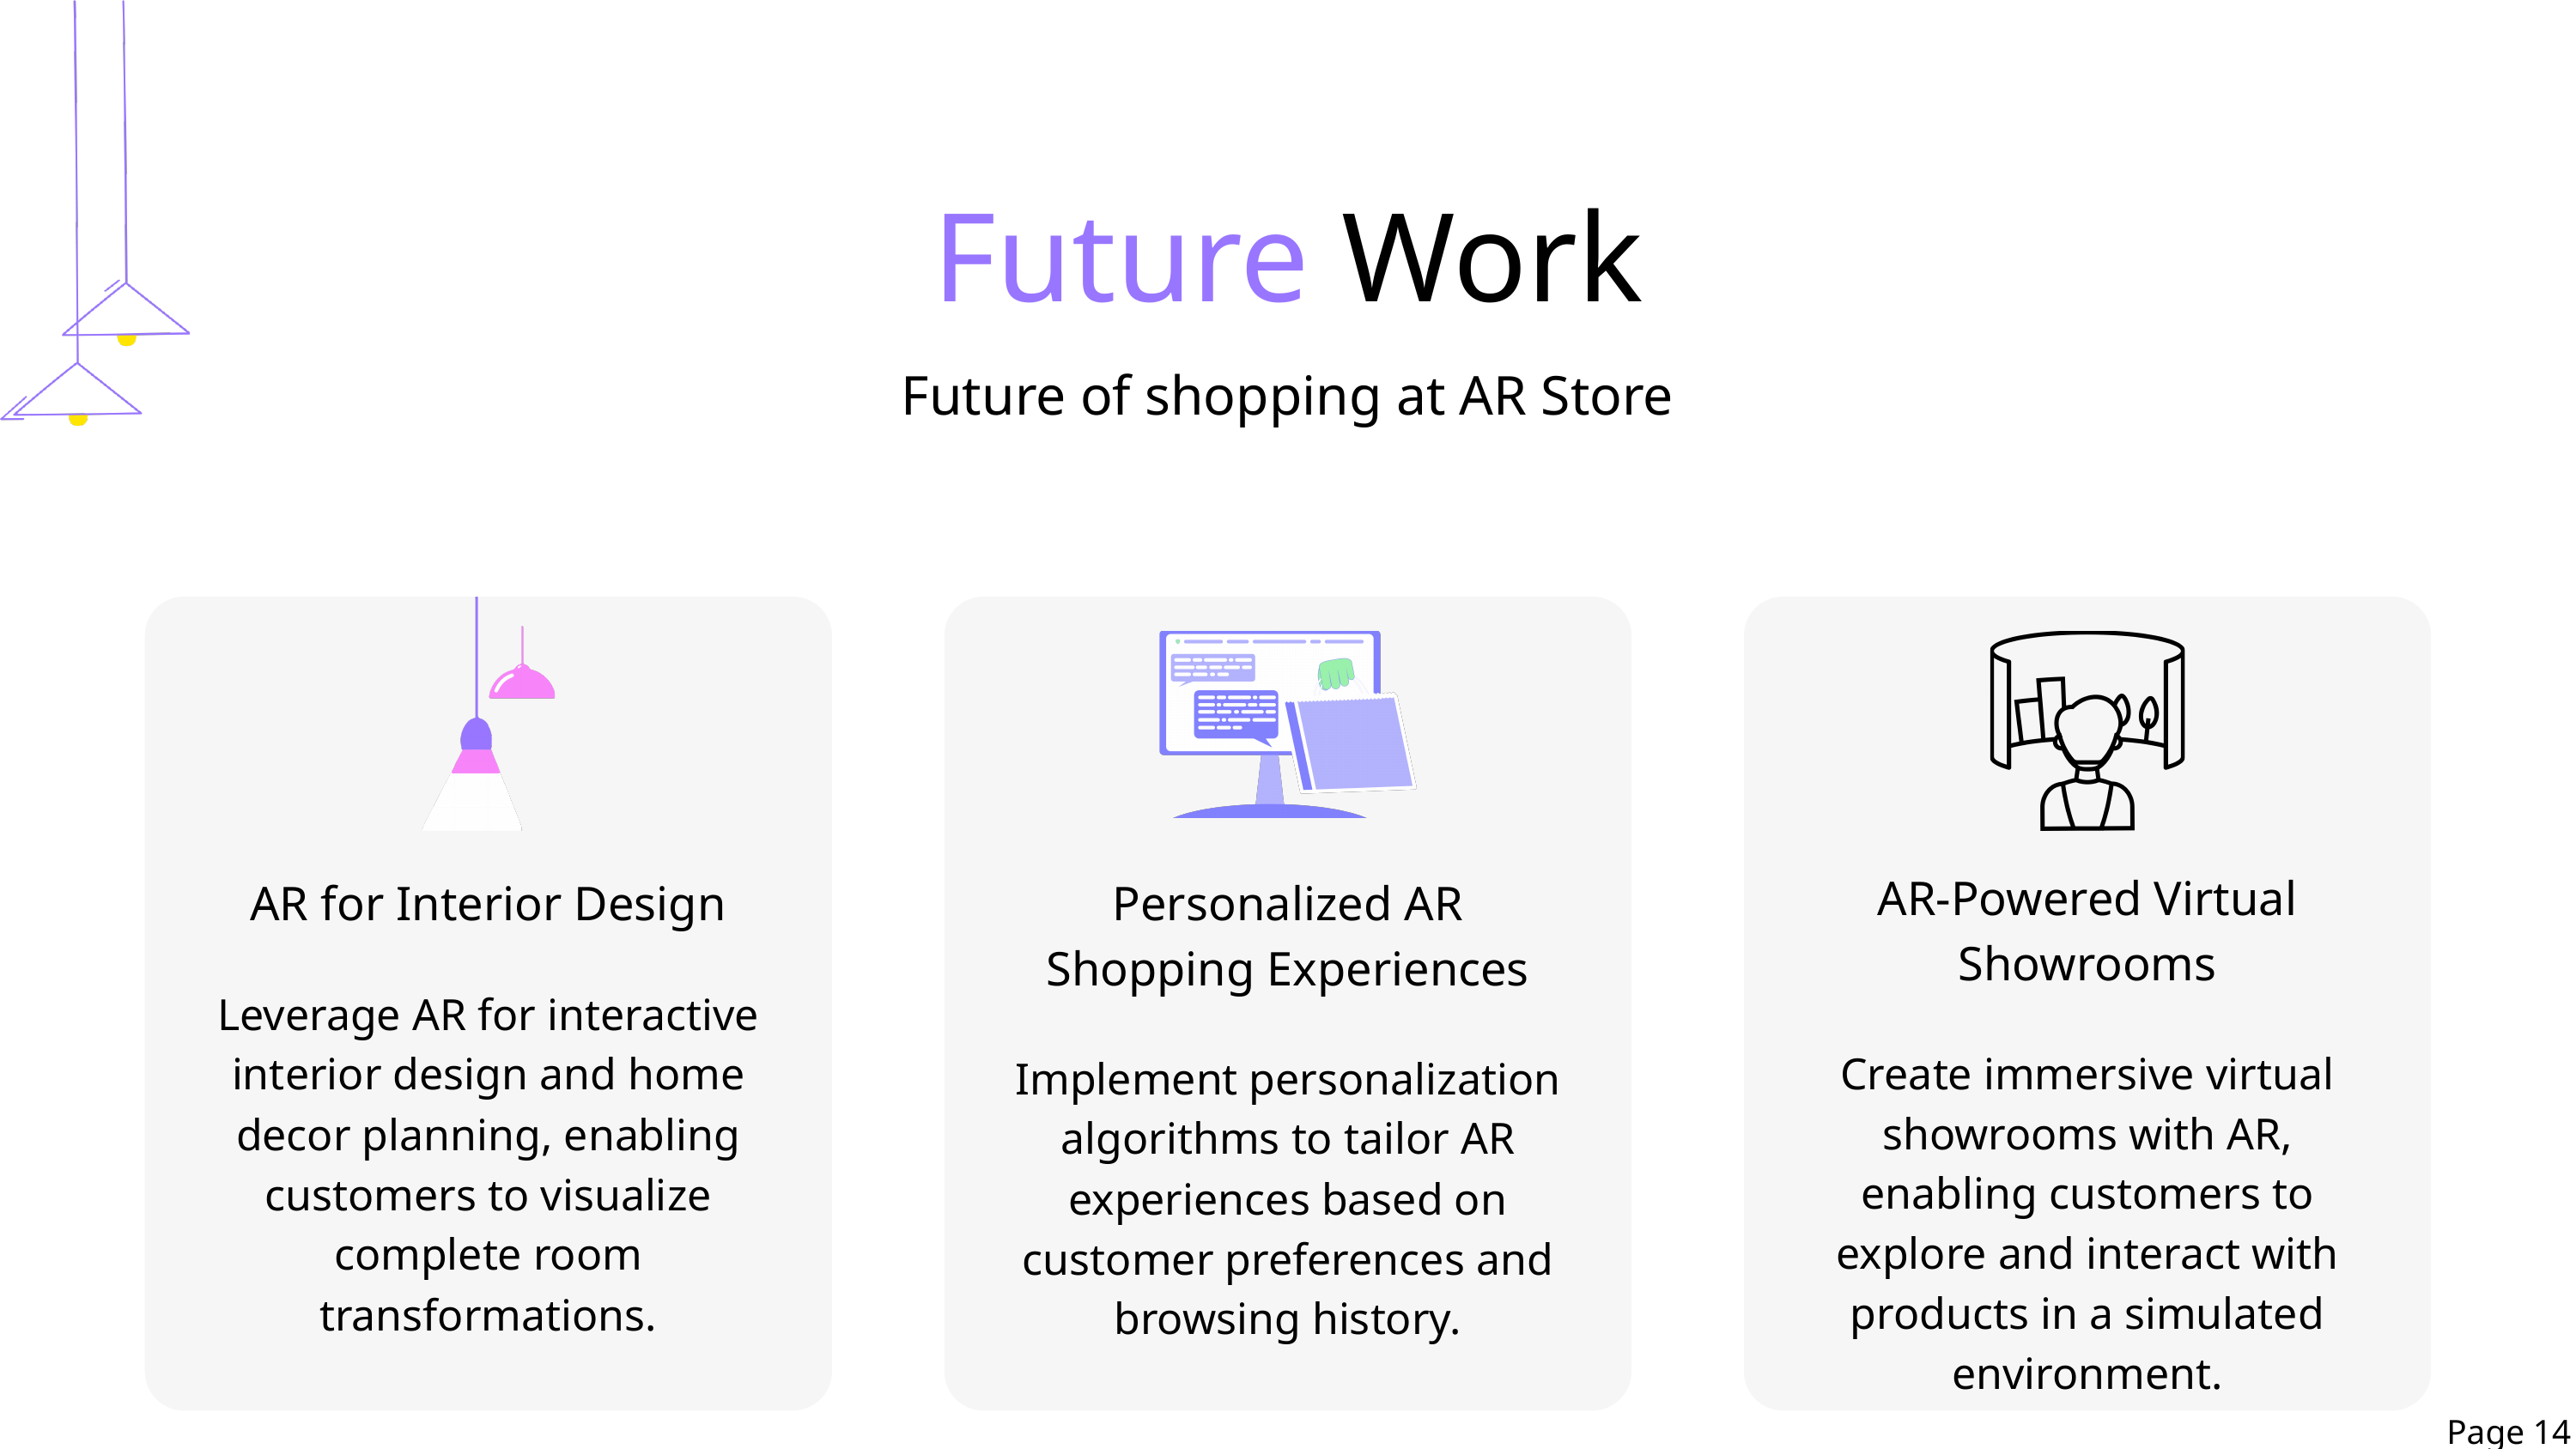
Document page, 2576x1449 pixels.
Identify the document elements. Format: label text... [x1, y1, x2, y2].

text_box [144, 596, 833, 1411]
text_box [944, 596, 1632, 1411]
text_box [1804, 864, 2371, 1391]
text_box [1743, 596, 2432, 1411]
text_box Page 14 [2431, 1404, 2572, 1449]
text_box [205, 870, 771, 1391]
text_box [0, 0, 191, 427]
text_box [1005, 870, 1571, 1337]
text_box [436, 178, 2140, 426]
